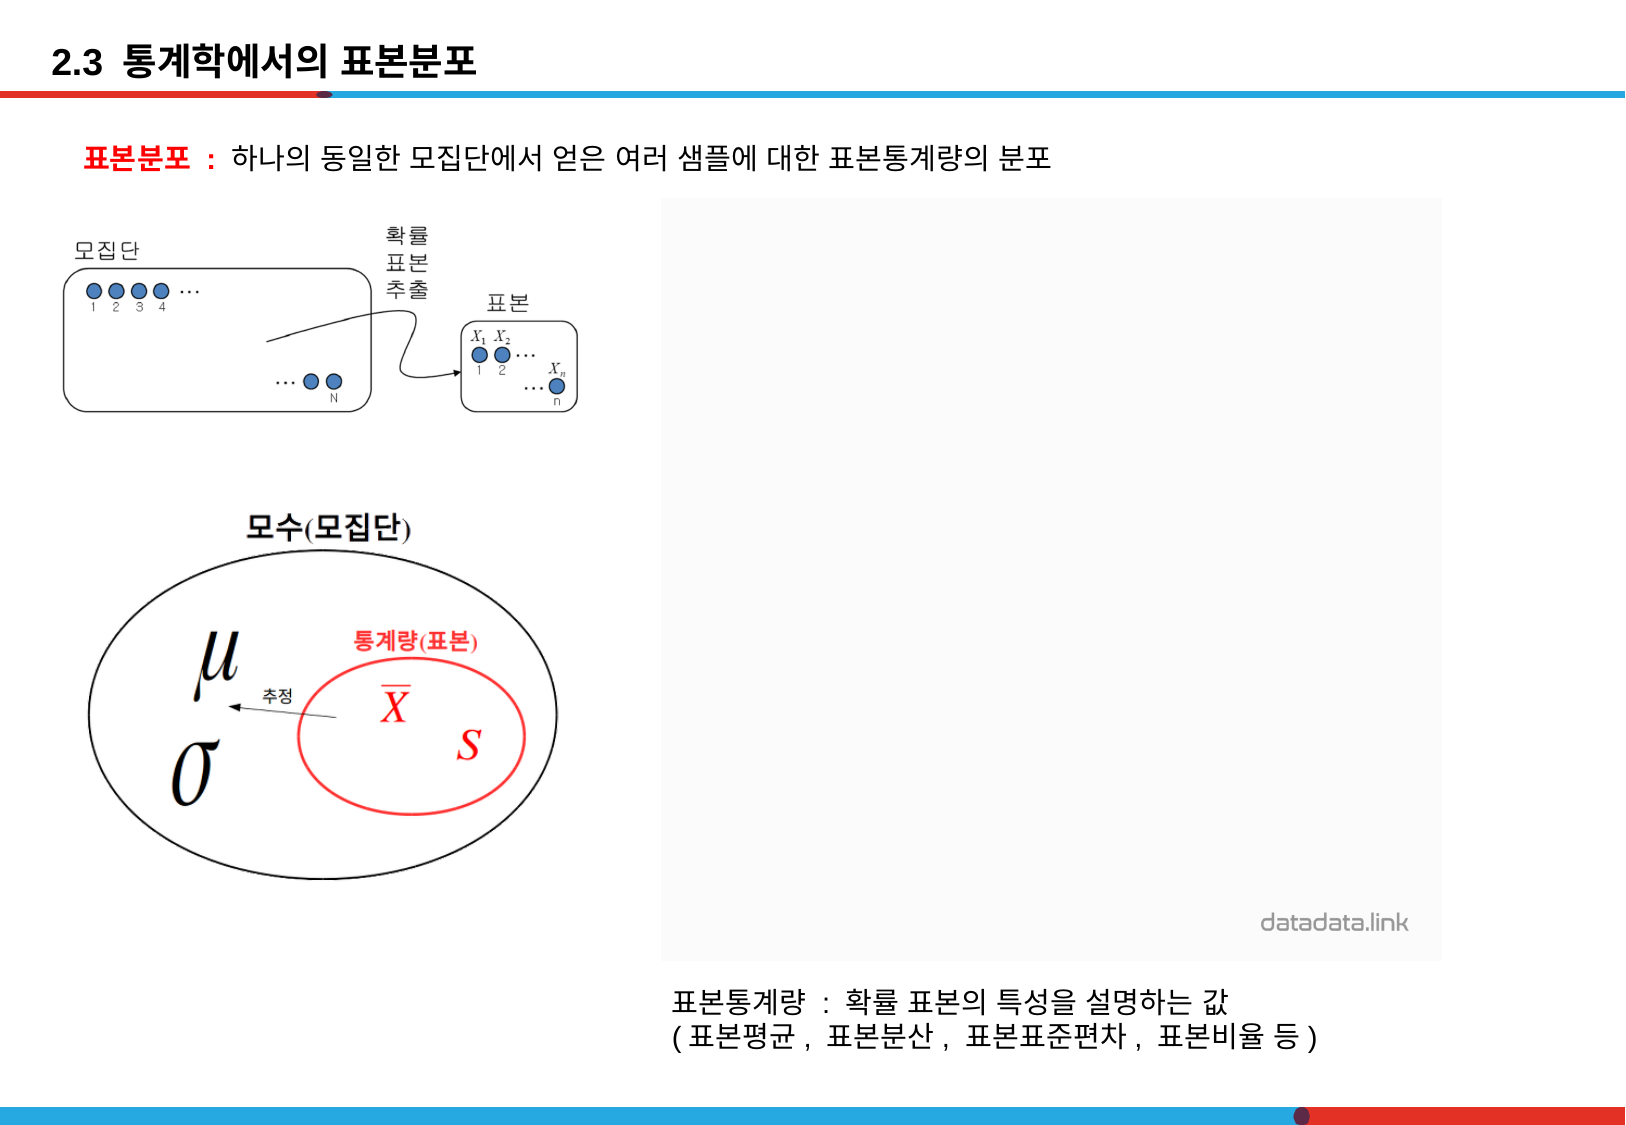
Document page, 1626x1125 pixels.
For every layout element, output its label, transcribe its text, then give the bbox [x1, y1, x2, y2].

picture [0, 198, 1442, 977]
text_box 표본통계량 : 확률 표본의 특성을 설명하는 값 (표본평균, 표본분산, 표본표준편차, 표본비율 등) [657, 976, 1333, 1062]
picture [0, 91, 1625, 98]
text_box 표본분포 : 하나의 동일한 모집단에서 얻은 여러 샘플에 대한 표본통계량의 분포 [68, 132, 1069, 183]
picture [0, 1107, 1625, 1125]
text_box 2.3 통계학에서의 표본분포 [36, 29, 713, 91]
